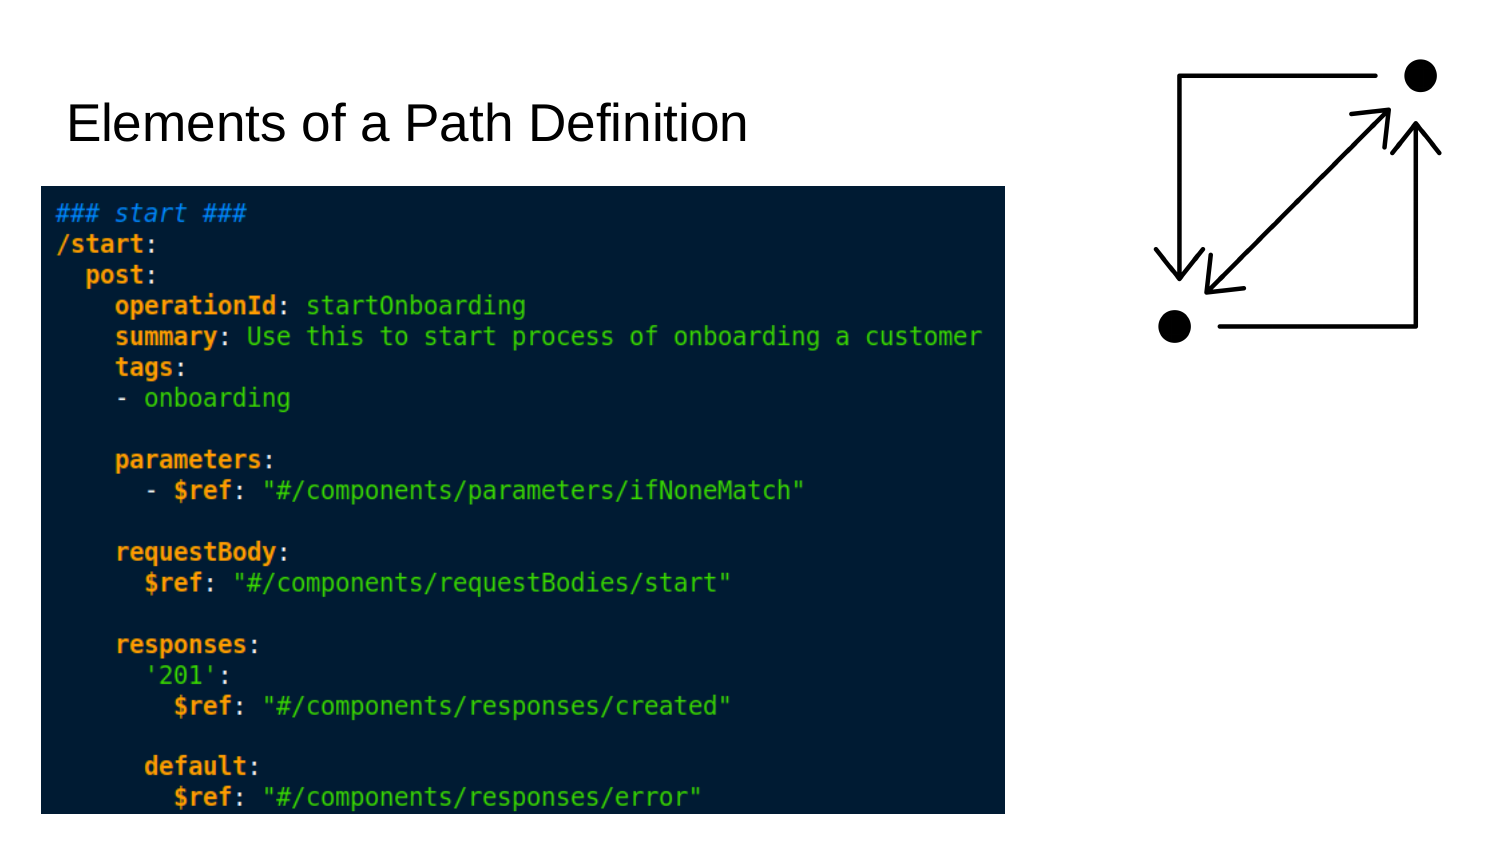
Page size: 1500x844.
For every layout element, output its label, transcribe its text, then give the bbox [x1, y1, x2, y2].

picture [1145, 49, 1450, 354]
picture [41, 186, 1006, 814]
title Elements of a Path Definition [51, 72, 1140, 167]
